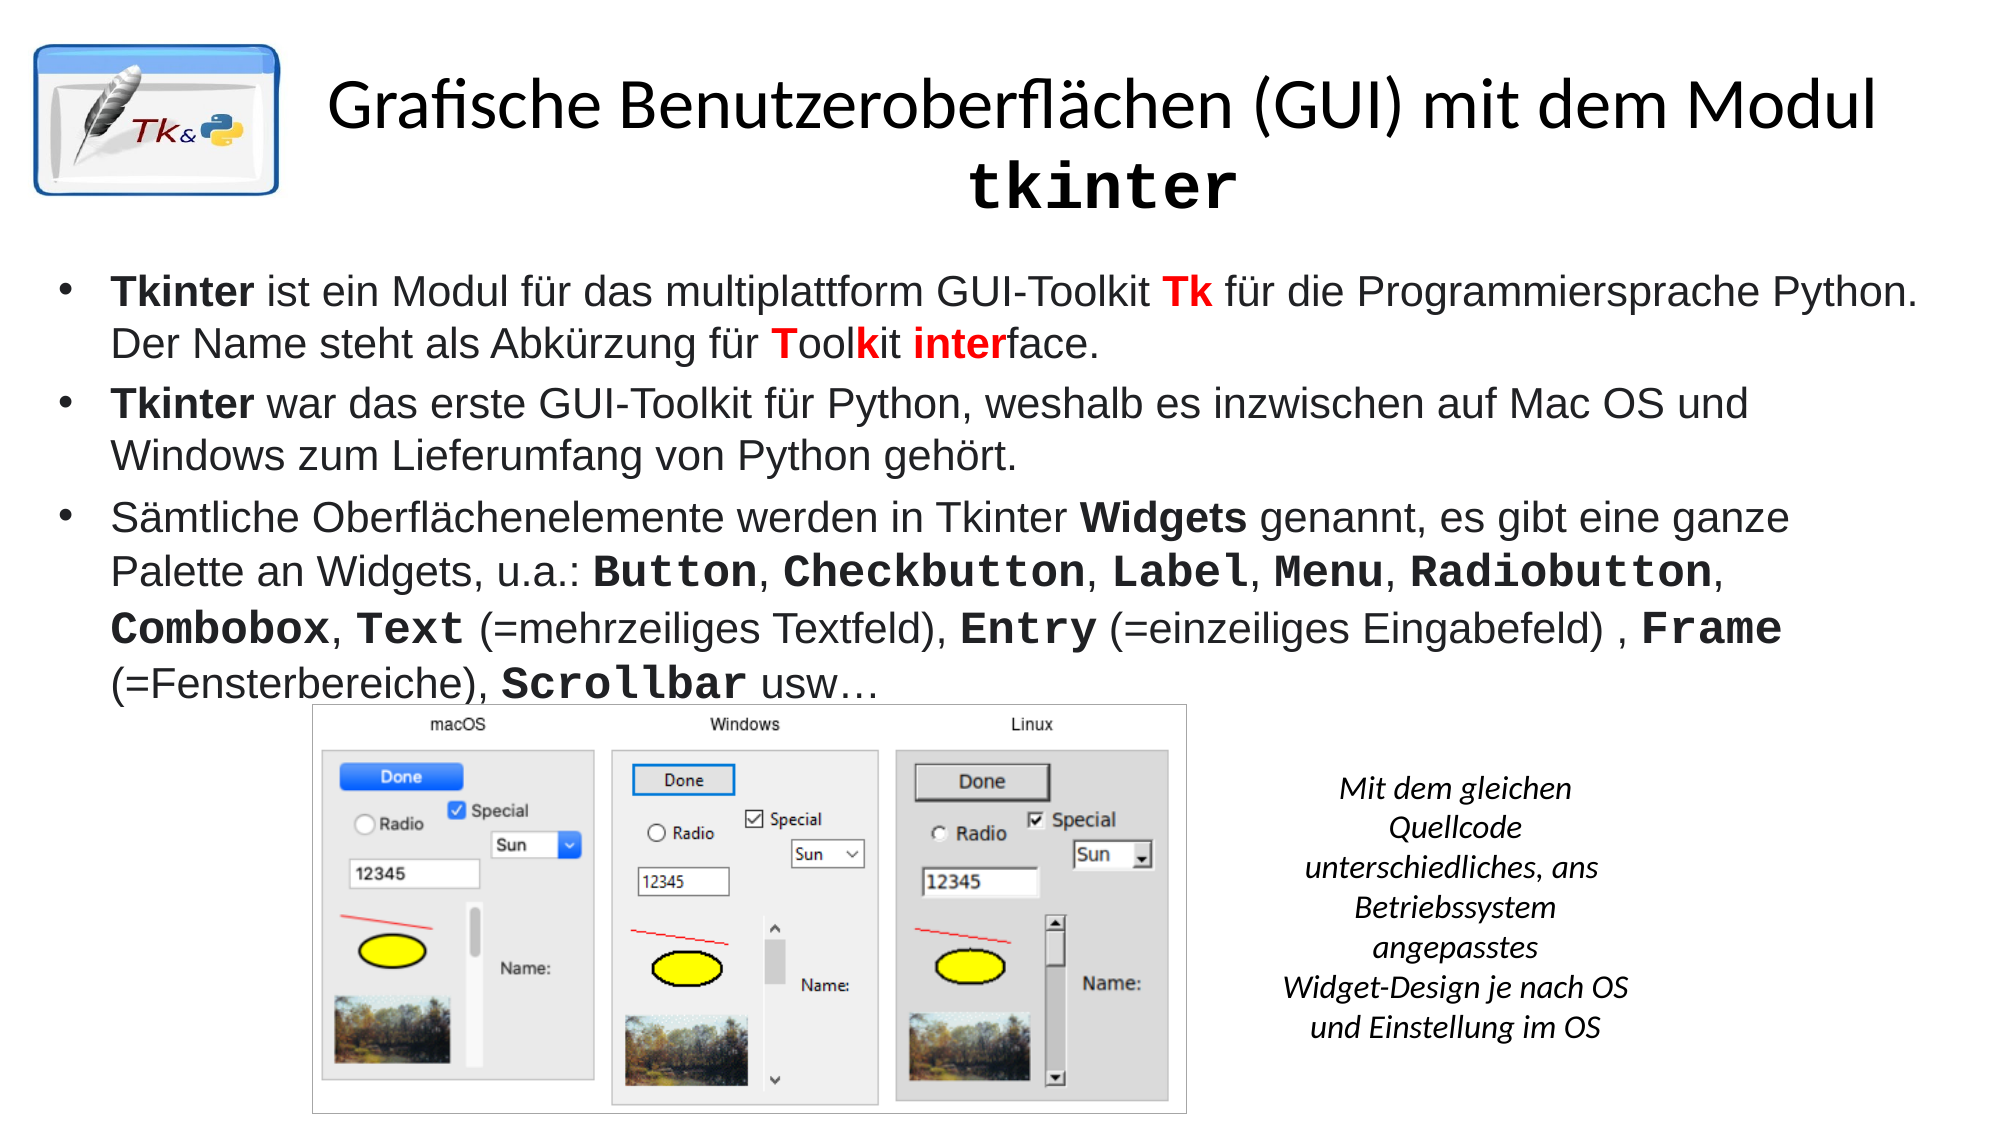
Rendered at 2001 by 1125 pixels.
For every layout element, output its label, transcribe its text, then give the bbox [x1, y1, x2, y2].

picture [23, 40, 292, 200]
text_box Mit dem gleichen Quellcode unterschiedliches, ans Betriebssystem angepasstes Widget-Design je nach OS und Einstellung im OS [1263, 758, 1648, 1053]
title Grafische Benutzeroberflächen (GUI) mit dem Modul tkinter [307, 45, 1900, 233]
list Tkinter ist ein Modul für das multiplattform GUI-Toolkit Tk für die Programmiersprache Python. Der Name steht als Abkürzung für Toolkit interface. Tkinter war das erste GUI-Toolkit für Python, weshalb es inzwischen auf Mac OS und Windows zum Lieferumfang von Python gehört. Sämtliche Oberflächenelemente werden in Tkinter Widgets genannt, es gibt eine ganze Palette an Widgets, u.a.: Button, Checkbutton, Label, Menu, Radiobutton, Combobox, Text (=mehrzeiliges Textfeld), Entry (=einzeiliges Eingabefeld) , Frame (=Fensterbereiche), Scrollbar usw… [43, 255, 1945, 716]
picture [312, 703, 1187, 1114]
